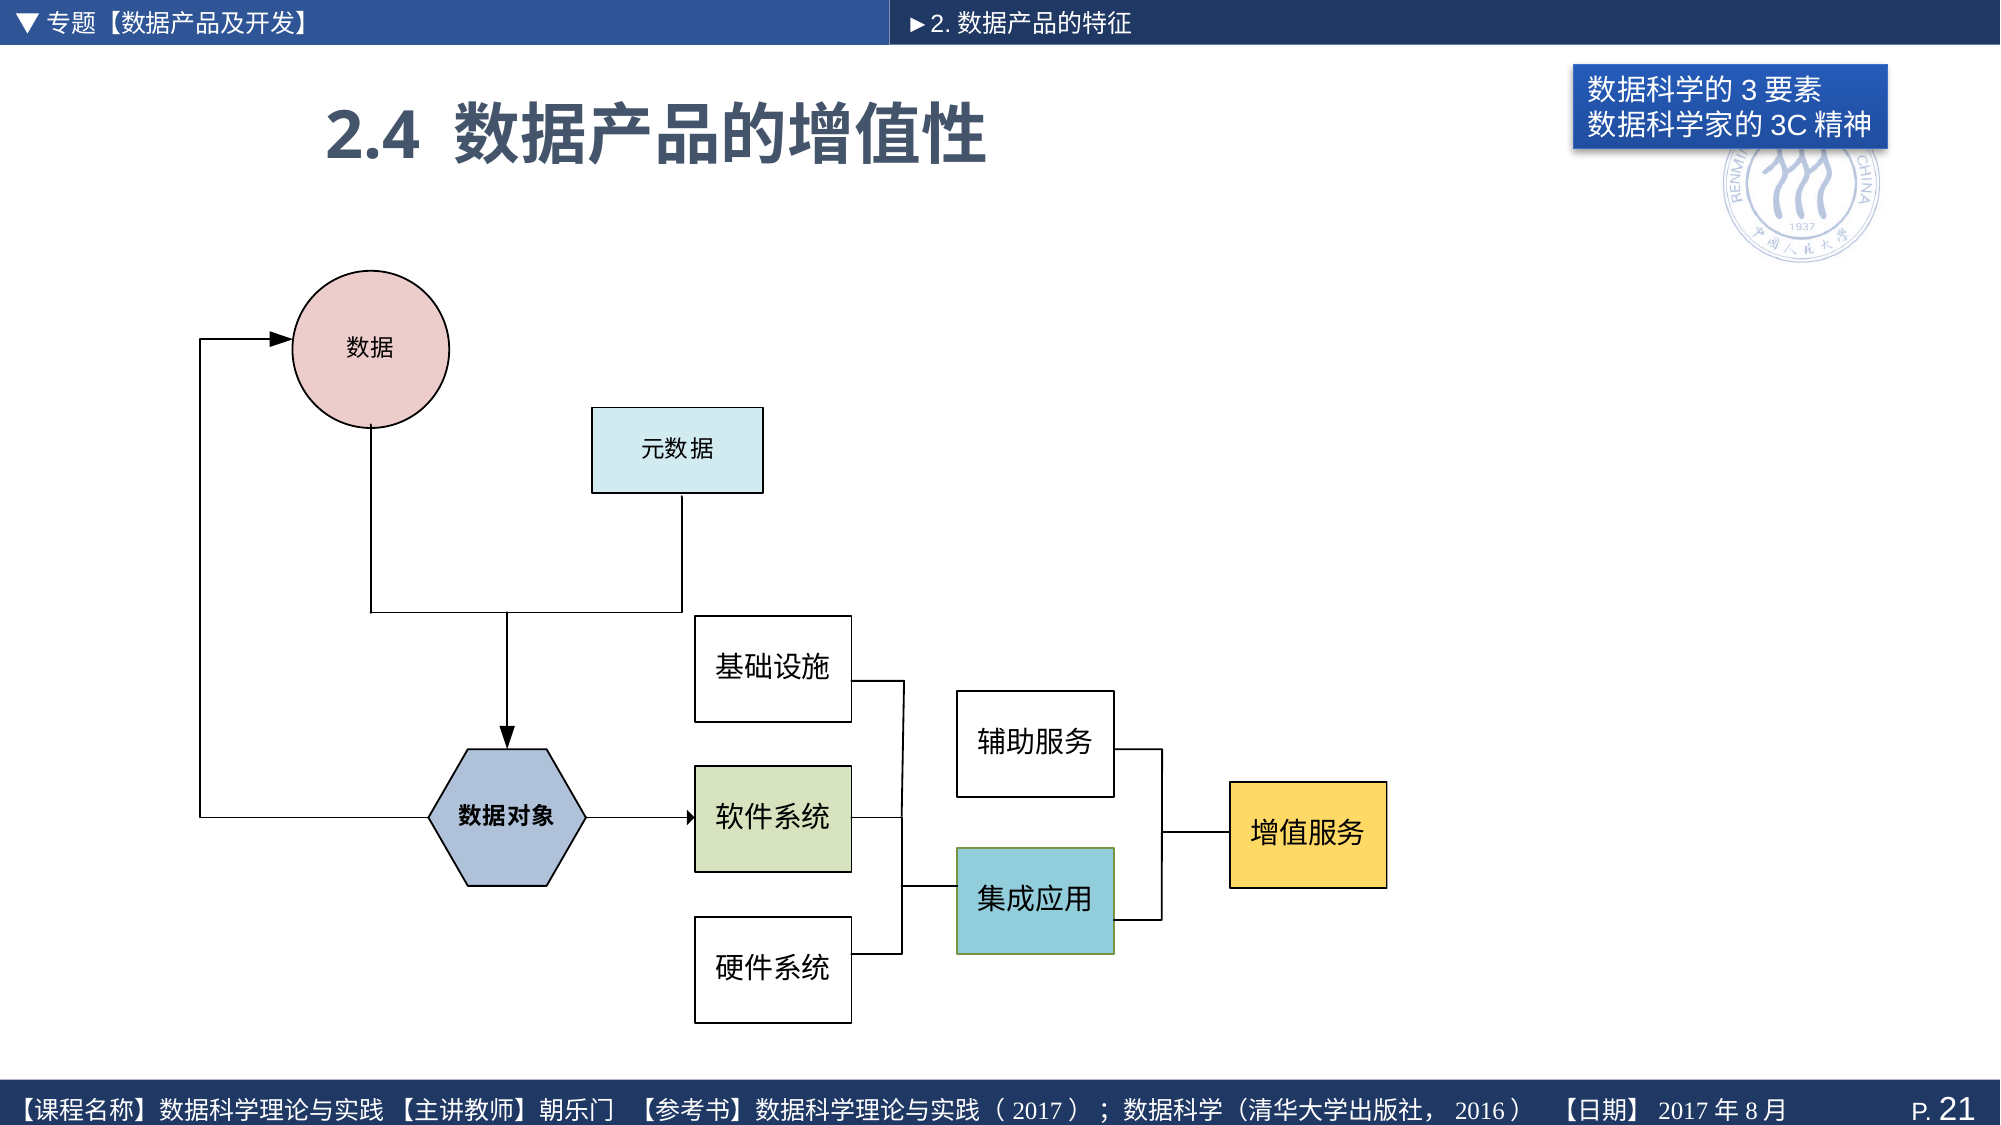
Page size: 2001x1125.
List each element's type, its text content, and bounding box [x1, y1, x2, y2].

list ►2.数据产品的特征 [890, 0, 1249, 43]
picture [196, 267, 1388, 1024]
text_box 数据科学的3要素 数据科学家的3C精神 [1573, 64, 1888, 149]
list ▼专题【数据产品及开发】 [0, 0, 725, 43]
title 2.4 数据产品的增值性 [64, 64, 1249, 200]
